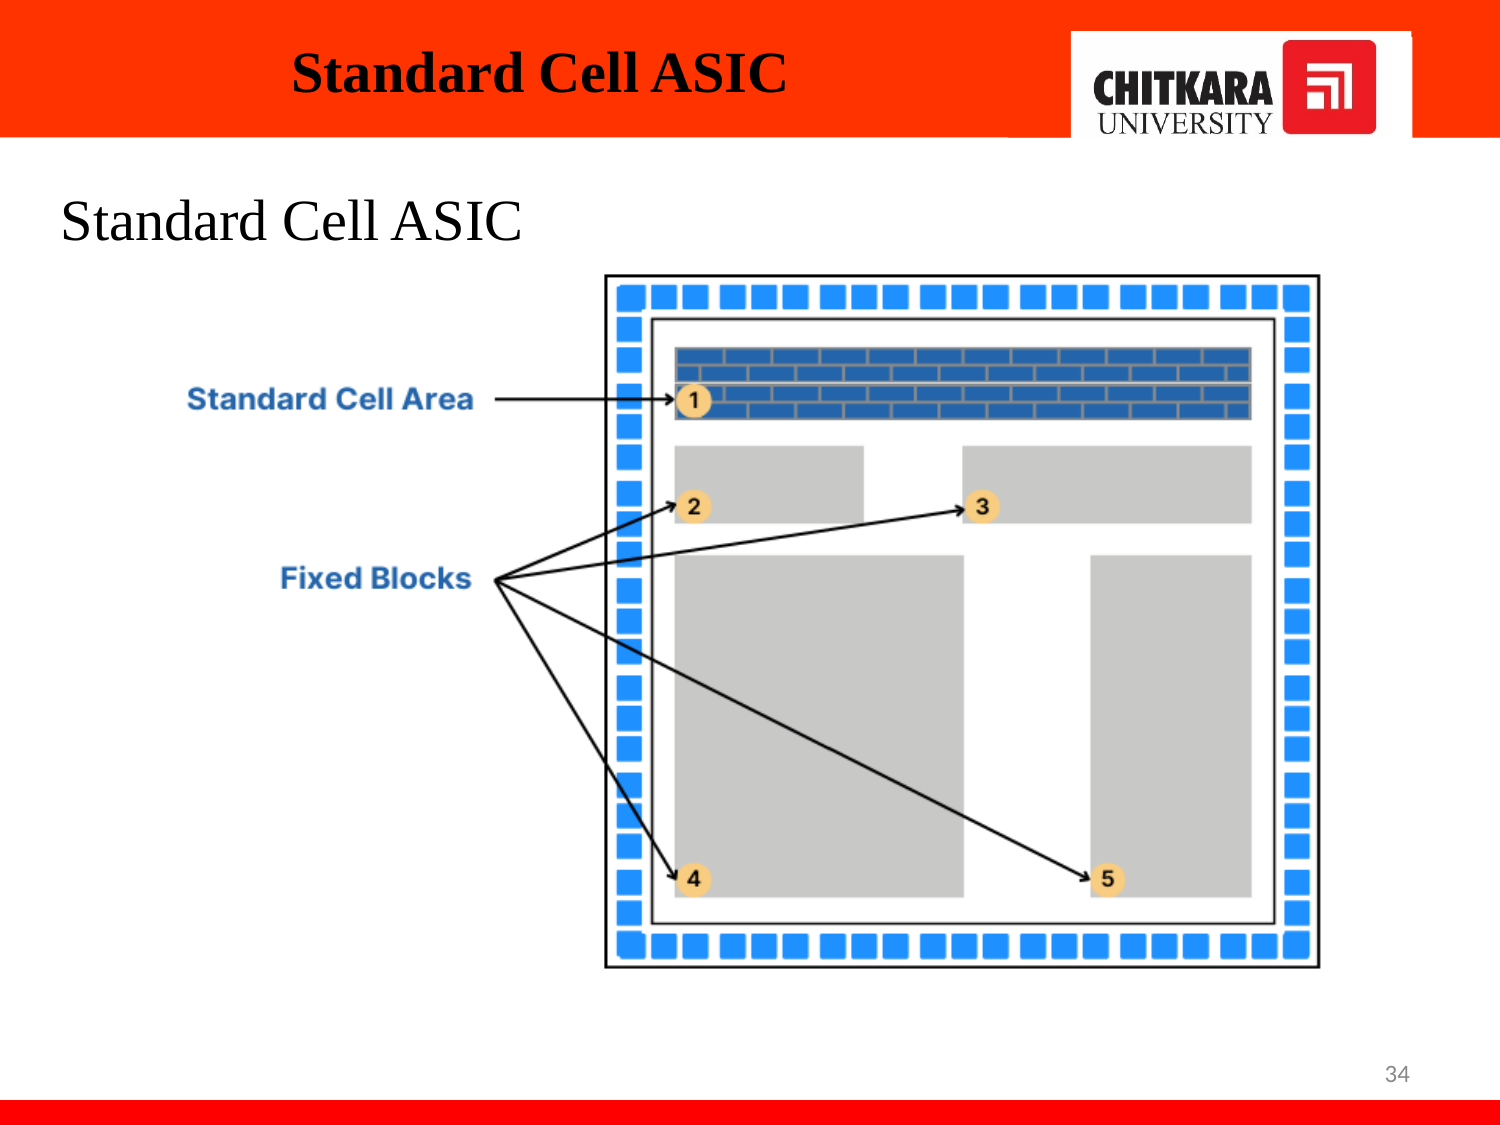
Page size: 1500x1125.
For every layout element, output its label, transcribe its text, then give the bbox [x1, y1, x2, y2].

list Standard Cell ASIC [27, 174, 1478, 1082]
slide_number 34 [1074, 1042, 1425, 1103]
picture [1074, 37, 1391, 138]
title Standard Cell ASIC [0, 0, 1063, 138]
picture [169, 267, 1330, 984]
